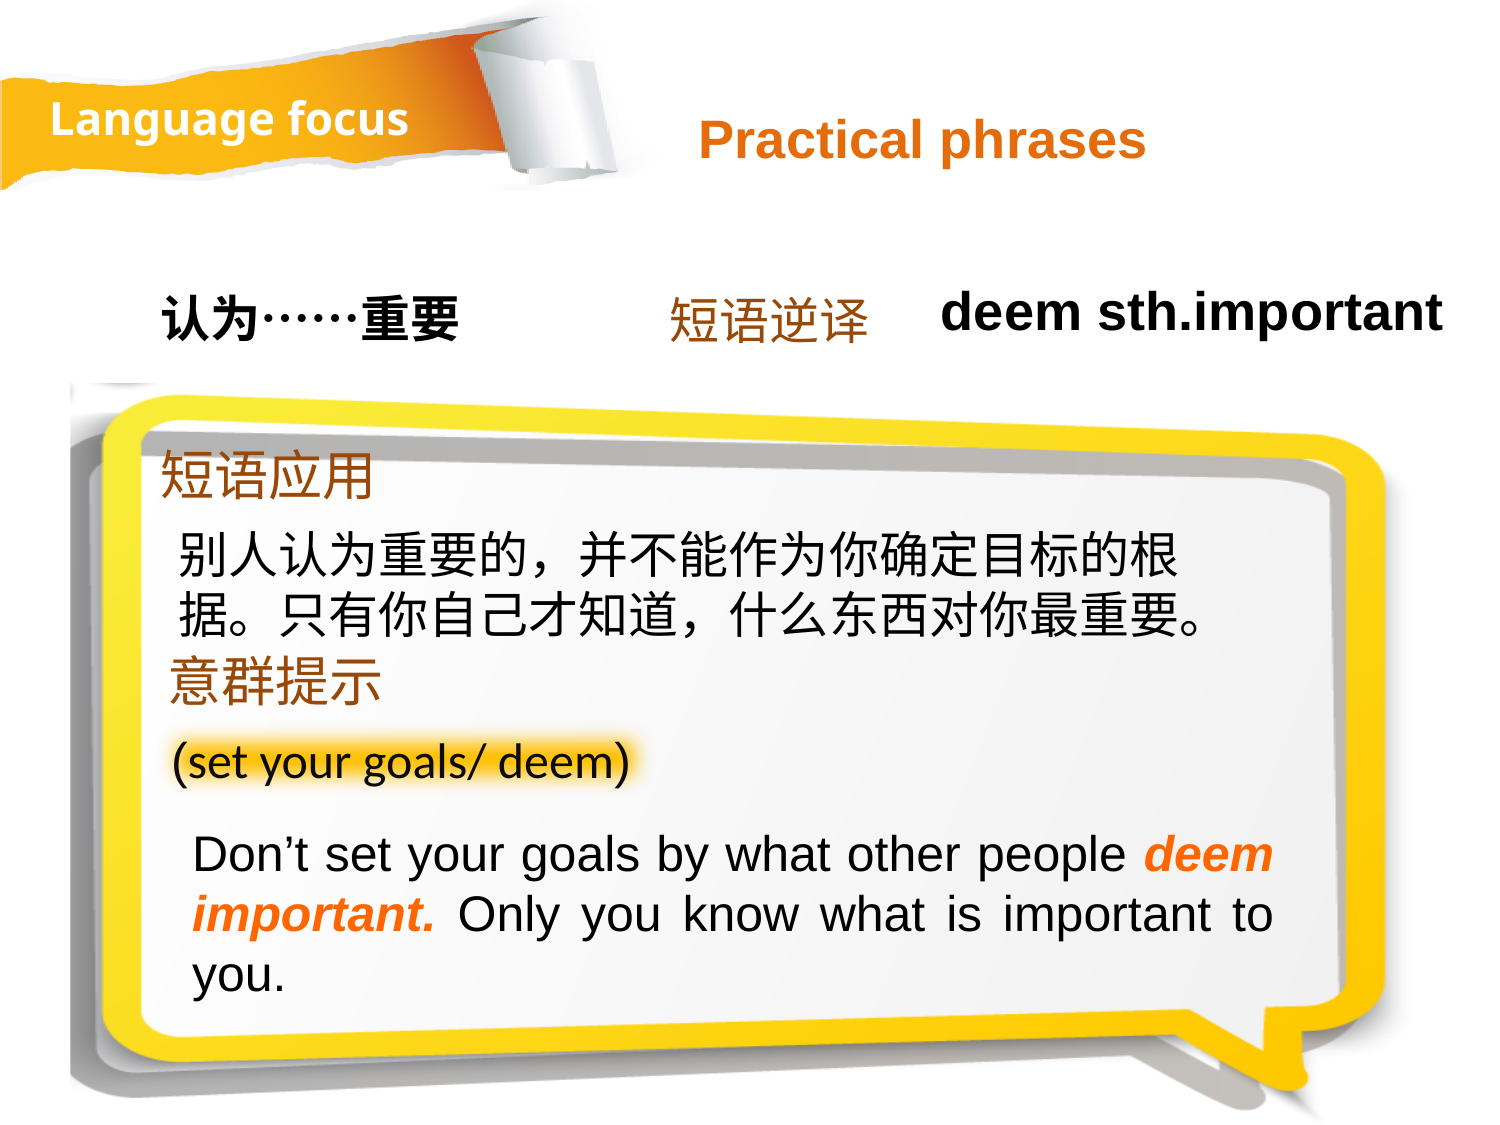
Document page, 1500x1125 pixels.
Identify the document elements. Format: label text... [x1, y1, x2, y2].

text_box deem sth.important [925, 269, 1500, 349]
text_box 短语逆译 [654, 281, 926, 357]
text_box 认为……重要 [145, 269, 505, 355]
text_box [0, 0, 1168, 190]
picture [70, 383, 1432, 1125]
